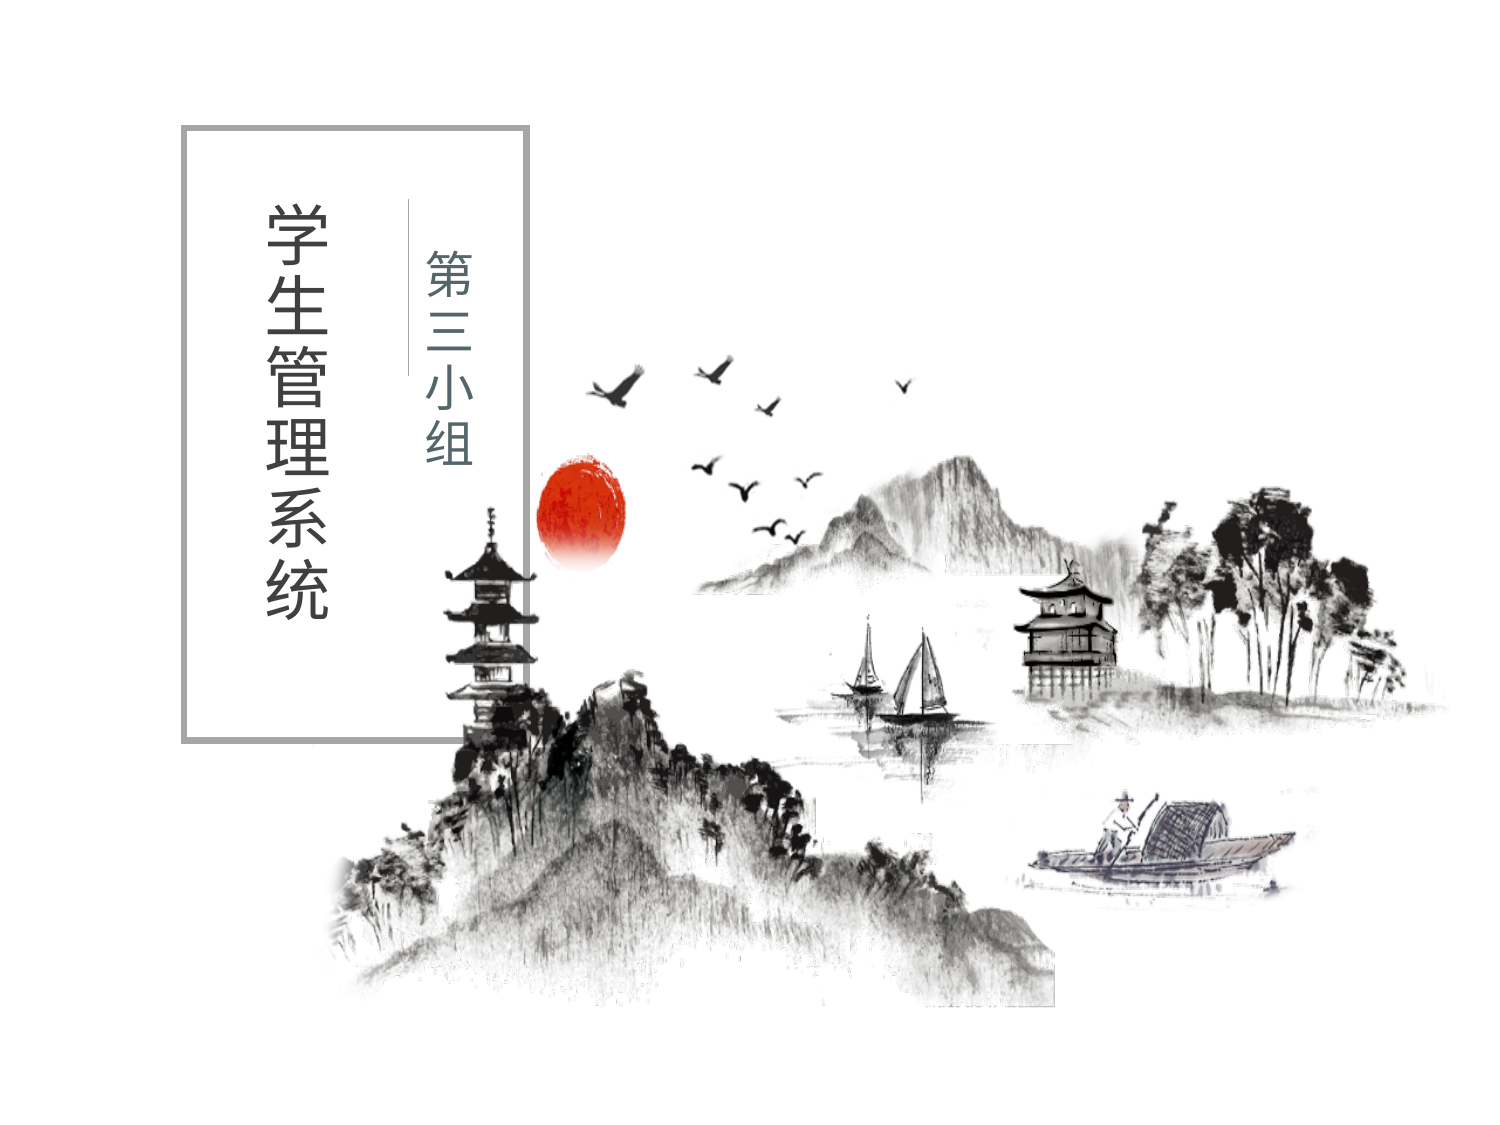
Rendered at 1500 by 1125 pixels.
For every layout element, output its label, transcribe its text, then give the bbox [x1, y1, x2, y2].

list 学生管理系统 [249, 184, 409, 692]
title 第三小组 [409, 189, 486, 529]
picture [312, 354, 1449, 1029]
